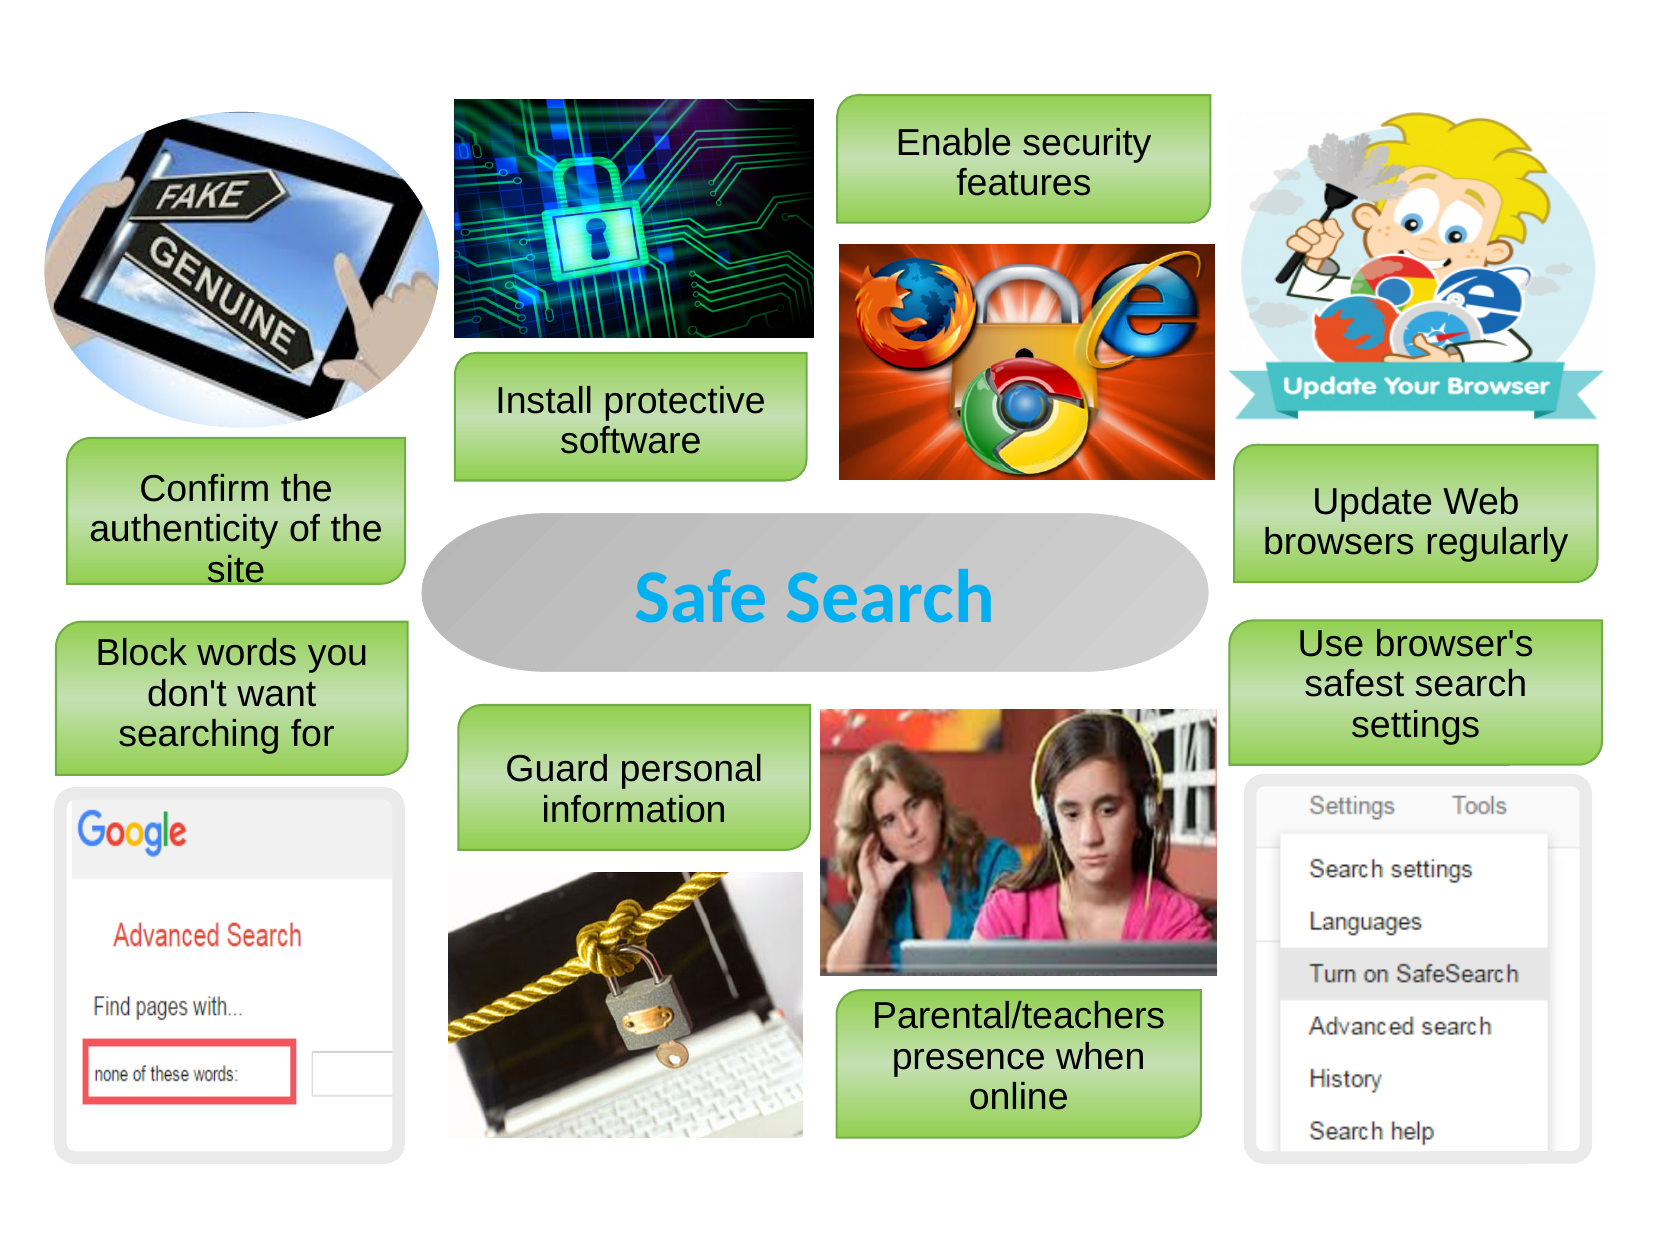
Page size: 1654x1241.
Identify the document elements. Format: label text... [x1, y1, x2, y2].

picture [454, 99, 814, 338]
text_box Guard personal information [458, 704, 811, 850]
picture [1249, 779, 1587, 1158]
picture [60, 793, 399, 1158]
picture [447, 871, 804, 1138]
picture [44, 111, 440, 428]
text_box Update Web browsers regularly [1234, 444, 1598, 583]
text_box Use browser's safest search settings [1229, 620, 1603, 765]
picture [1226, 111, 1608, 423]
picture [838, 244, 1215, 480]
text_box Block words you don't want searching for [55, 621, 408, 775]
picture [820, 708, 1218, 976]
text_box Safe Search [420, 512, 1210, 673]
text_box Parental/teachers presence when online [836, 990, 1201, 1138]
text_box Install protective software [454, 352, 807, 481]
text_box Enable security features [837, 95, 1211, 223]
text_box Confirm the authenticity of the site [67, 437, 406, 584]
